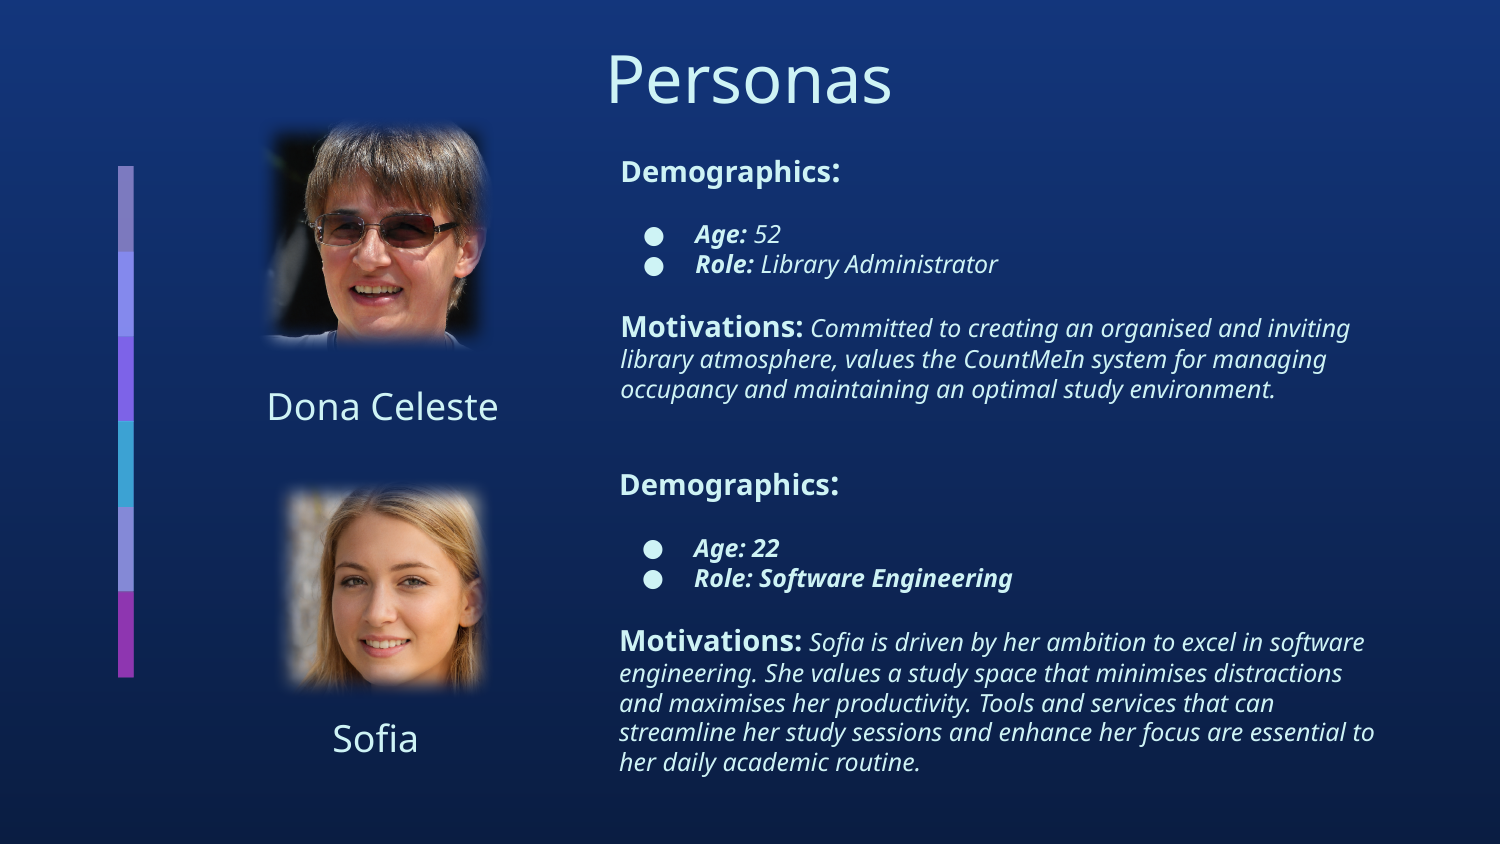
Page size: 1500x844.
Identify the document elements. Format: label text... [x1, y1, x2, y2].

title Personas [118, 21, 1382, 116]
picture [270, 475, 496, 701]
list Demographics: Age: 52 Role: Library Administrator Motivations: Committed to creating an organised and inviting library atmosphere, values the CountMeIn system for managing occupancy and maintaining an optimal study environment. [605, 133, 1402, 441]
subtitle Dona Celeste [216, 367, 550, 477]
text_box Demographics: Age: 22 Role: Software Engineering Motivations: Sofia is driven by her ambition to excel in software engineering. She values a study space that minimises distractions and maximises her productivity. Tools and services that can streamline her study sessions and enhance her focus are essential to her daily academic routine. [604, 447, 1401, 755]
text_box Sofia [209, 700, 543, 809]
picture [256, 115, 496, 354]
